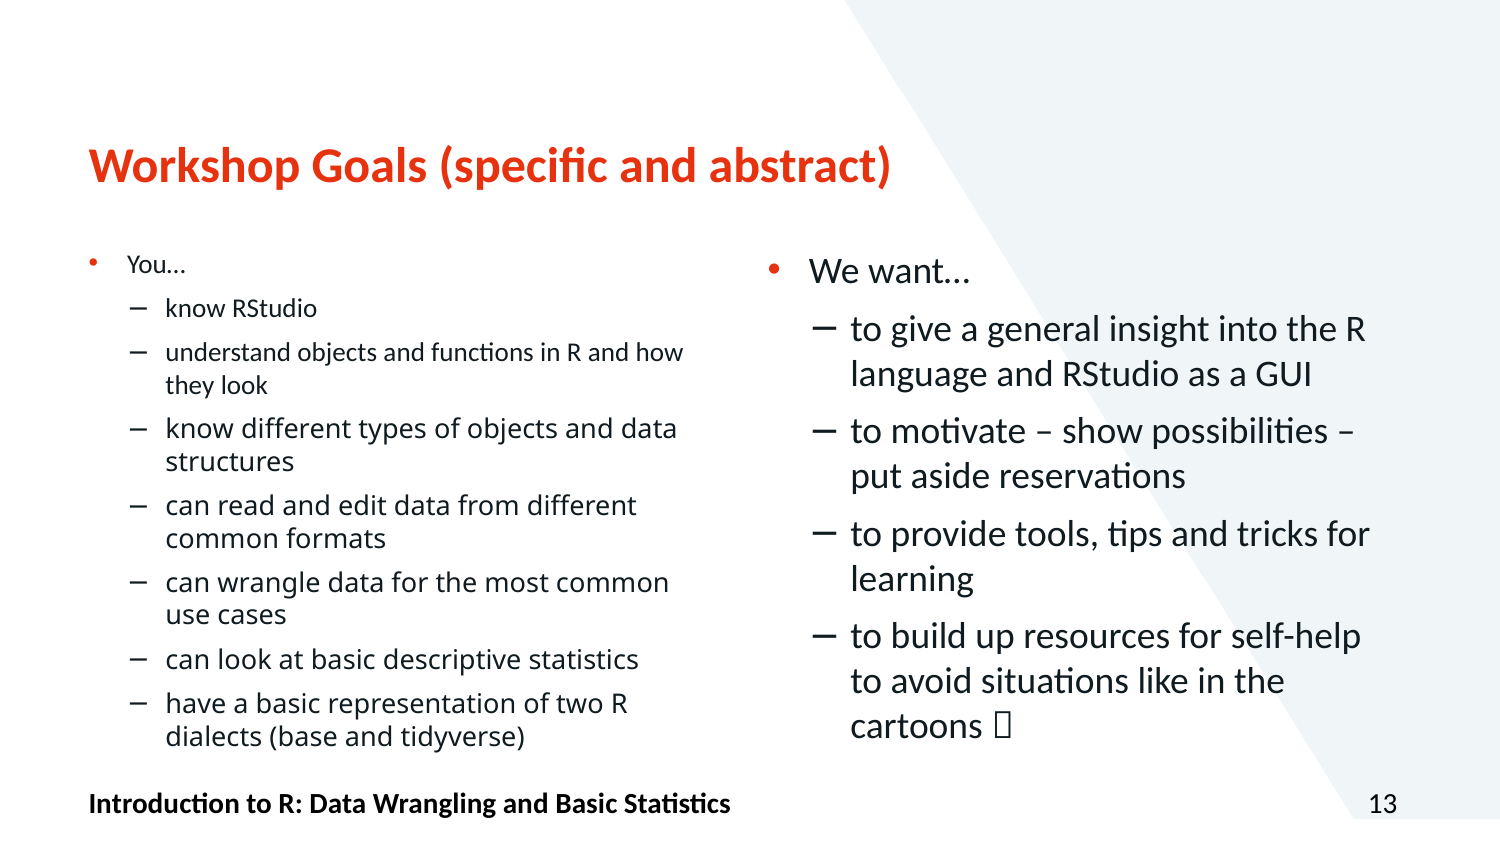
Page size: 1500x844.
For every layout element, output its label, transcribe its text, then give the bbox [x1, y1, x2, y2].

picture [0, 0, 1500, 819]
slide_number 13 [1239, 785, 1398, 819]
title Workshop Goals (specific and abstract) [88, 129, 1398, 232]
list You… know RStudio understand objects and functions in R and how they look know different types of objects and data structures can read and edit data from different common formats can wrangle data for the most common use cases can look at basic descriptive statistics have a basic representation of two R dialects (base and tidyverse) [88, 246, 719, 756]
footer Introduction to R: Data Wrangling and Basic Statistics [88, 785, 1217, 819]
list We want… to give a general insight into the R language and RStudio as a GUI to motivate – show possibilities – put aside reservations to provide tools, tips and tricks for learning to build up resources for self-help to avoid situations like in the cartoons  [767, 246, 1398, 756]
